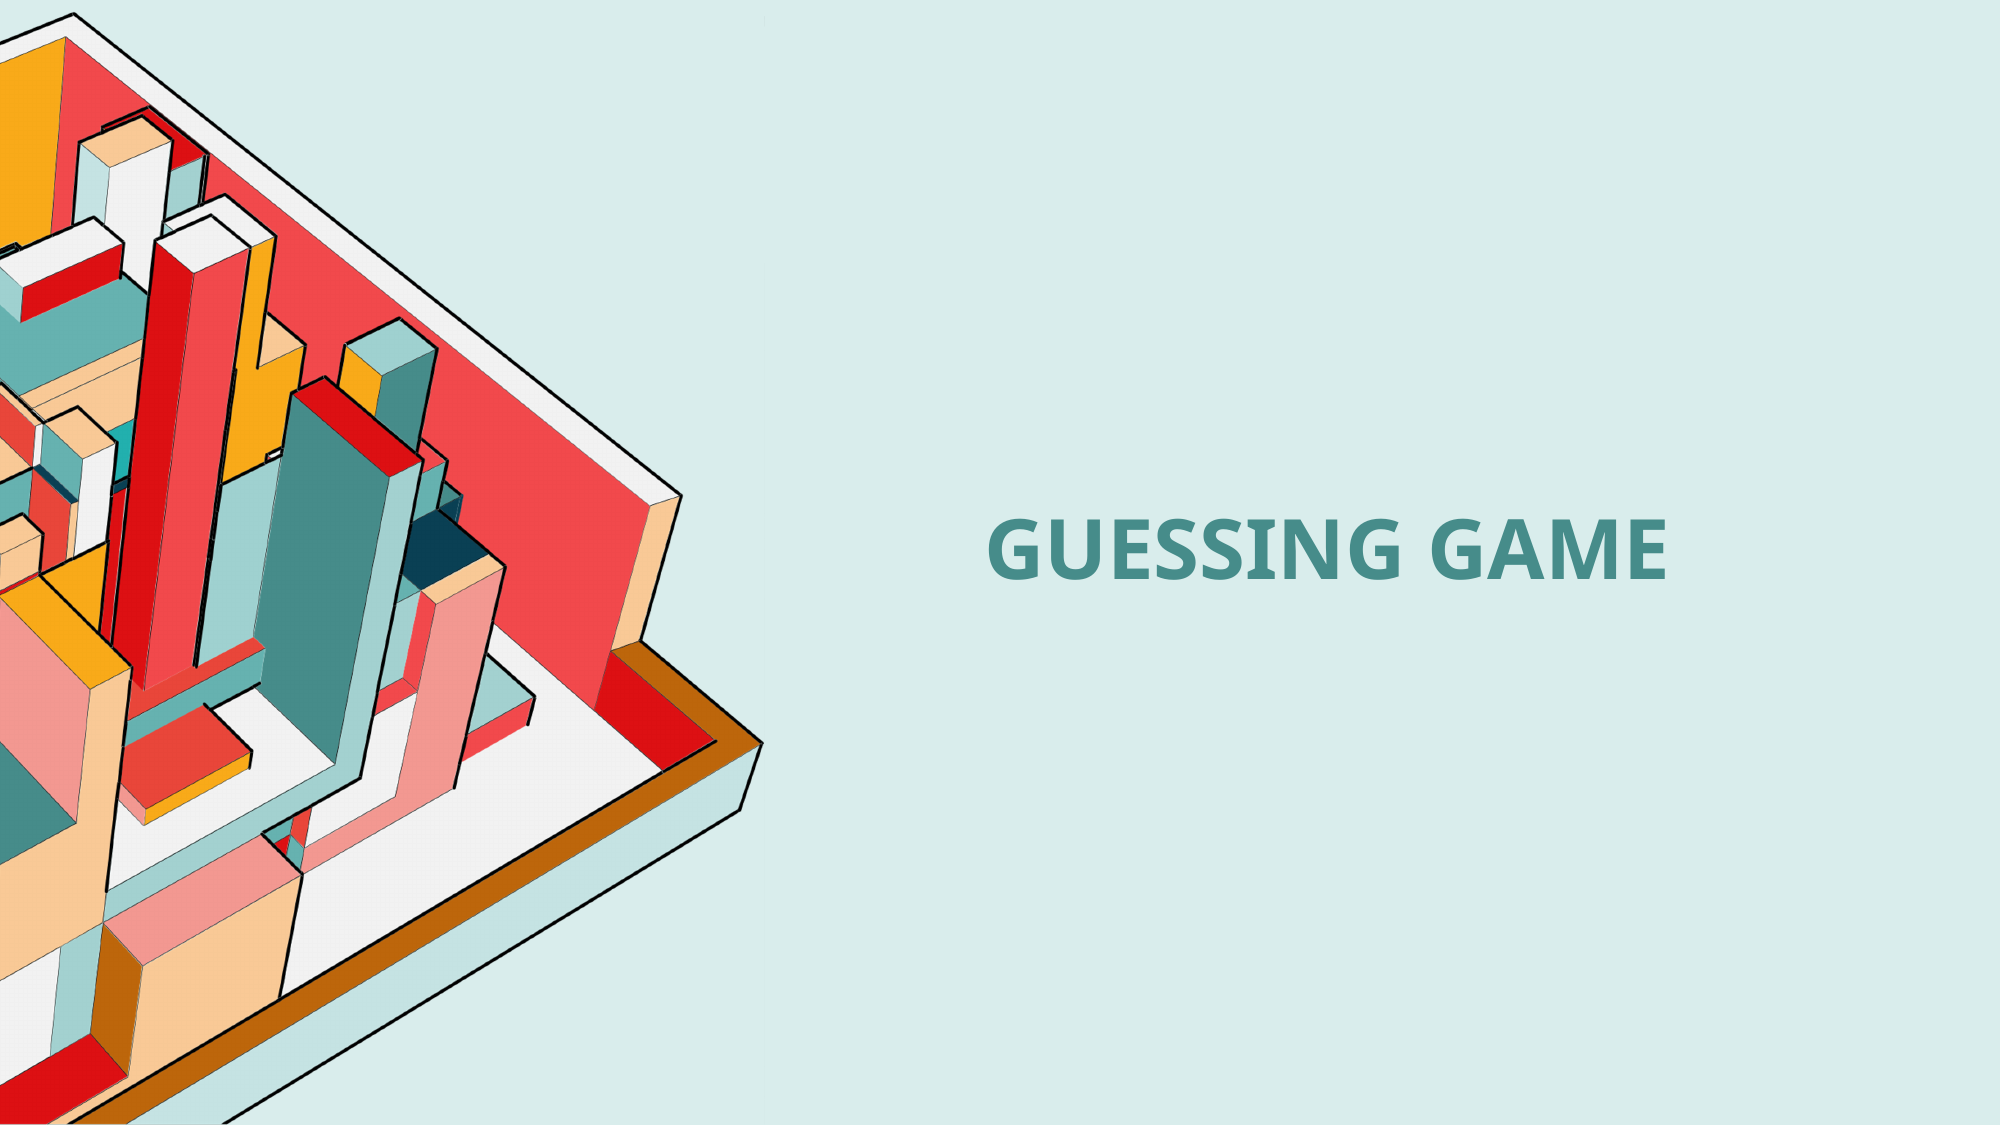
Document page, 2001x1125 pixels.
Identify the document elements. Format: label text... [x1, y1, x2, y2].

title Guessing Game [969, 60, 1895, 605]
picture [0, 0, 765, 1125]
